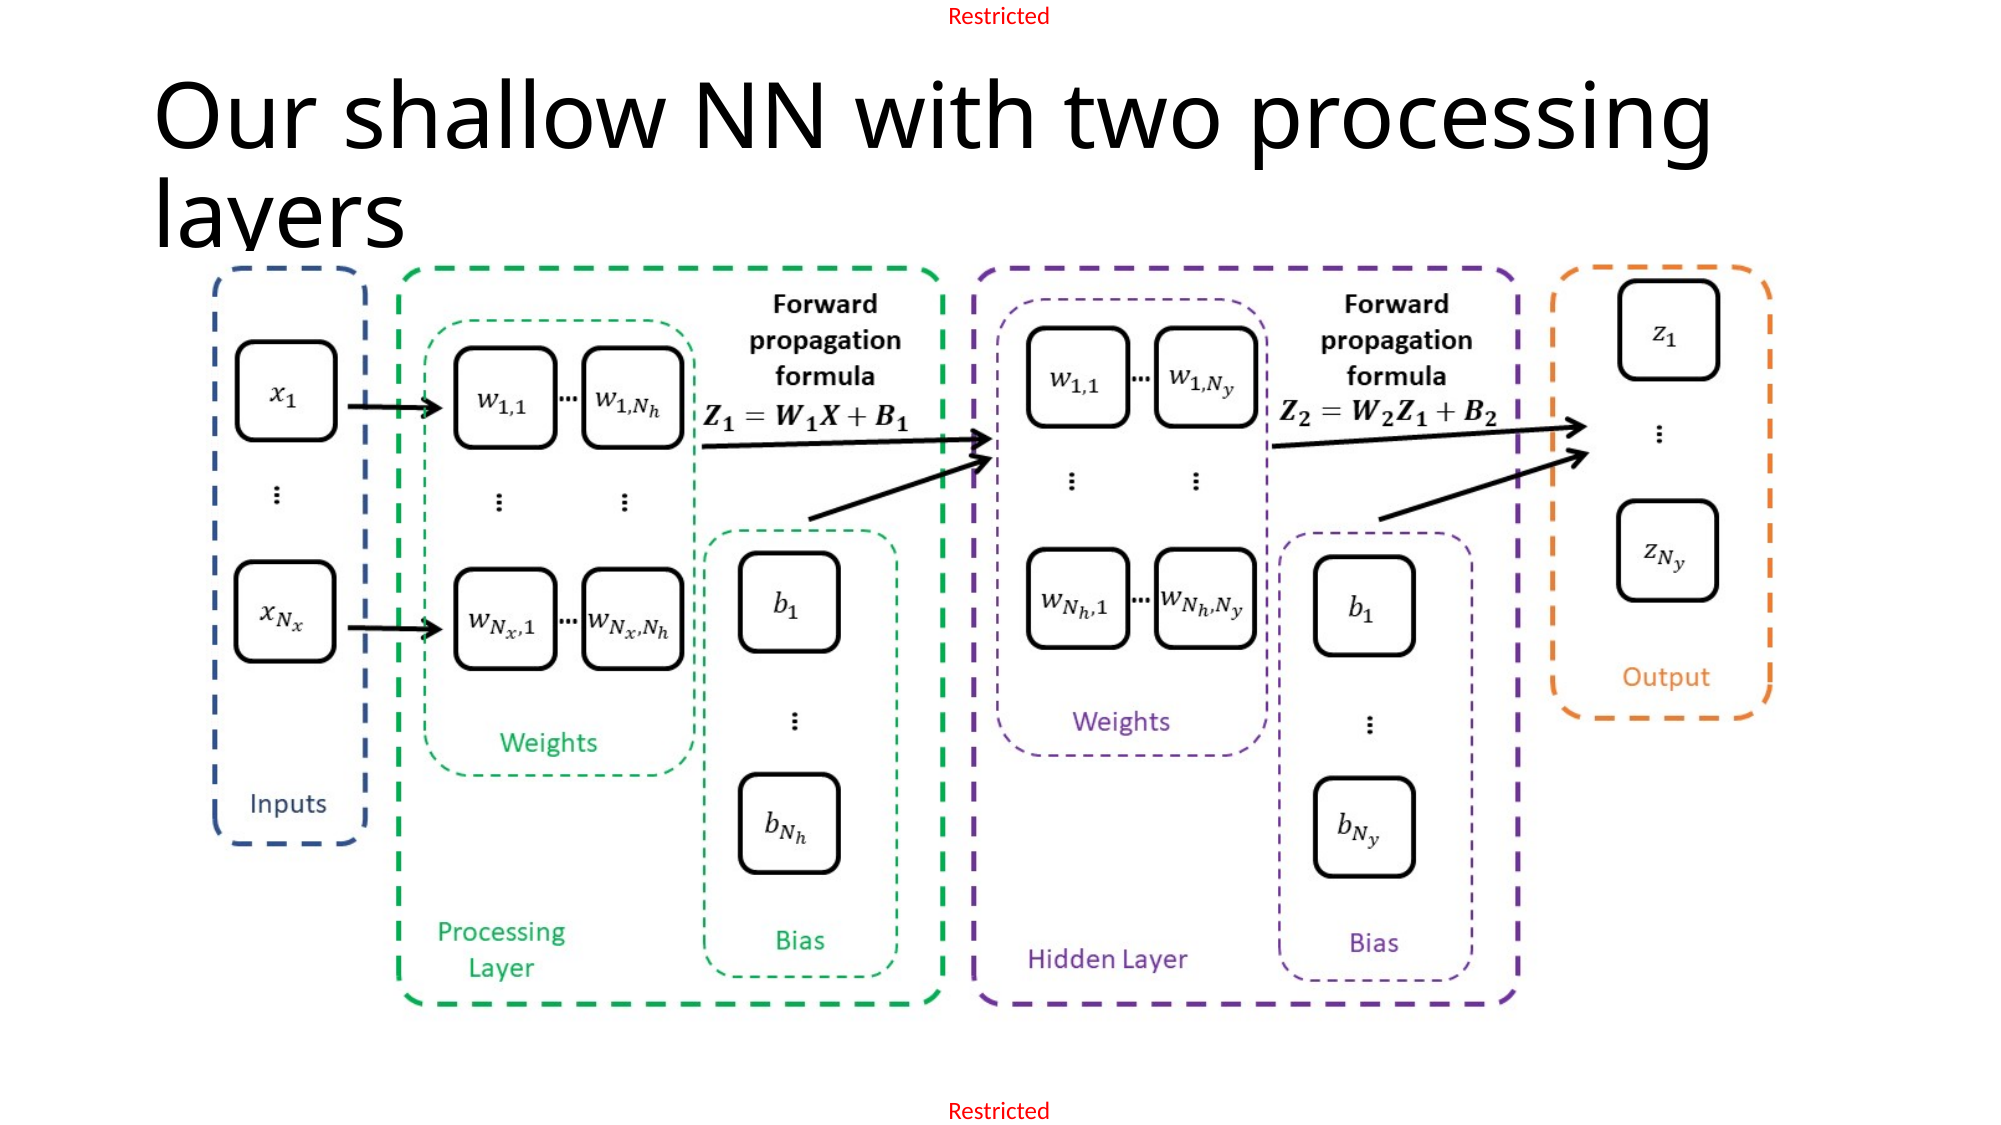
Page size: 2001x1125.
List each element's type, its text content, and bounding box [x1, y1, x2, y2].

picture [205, 251, 1795, 1052]
title Our shallow NN with two processing layers [137, 59, 1863, 278]
